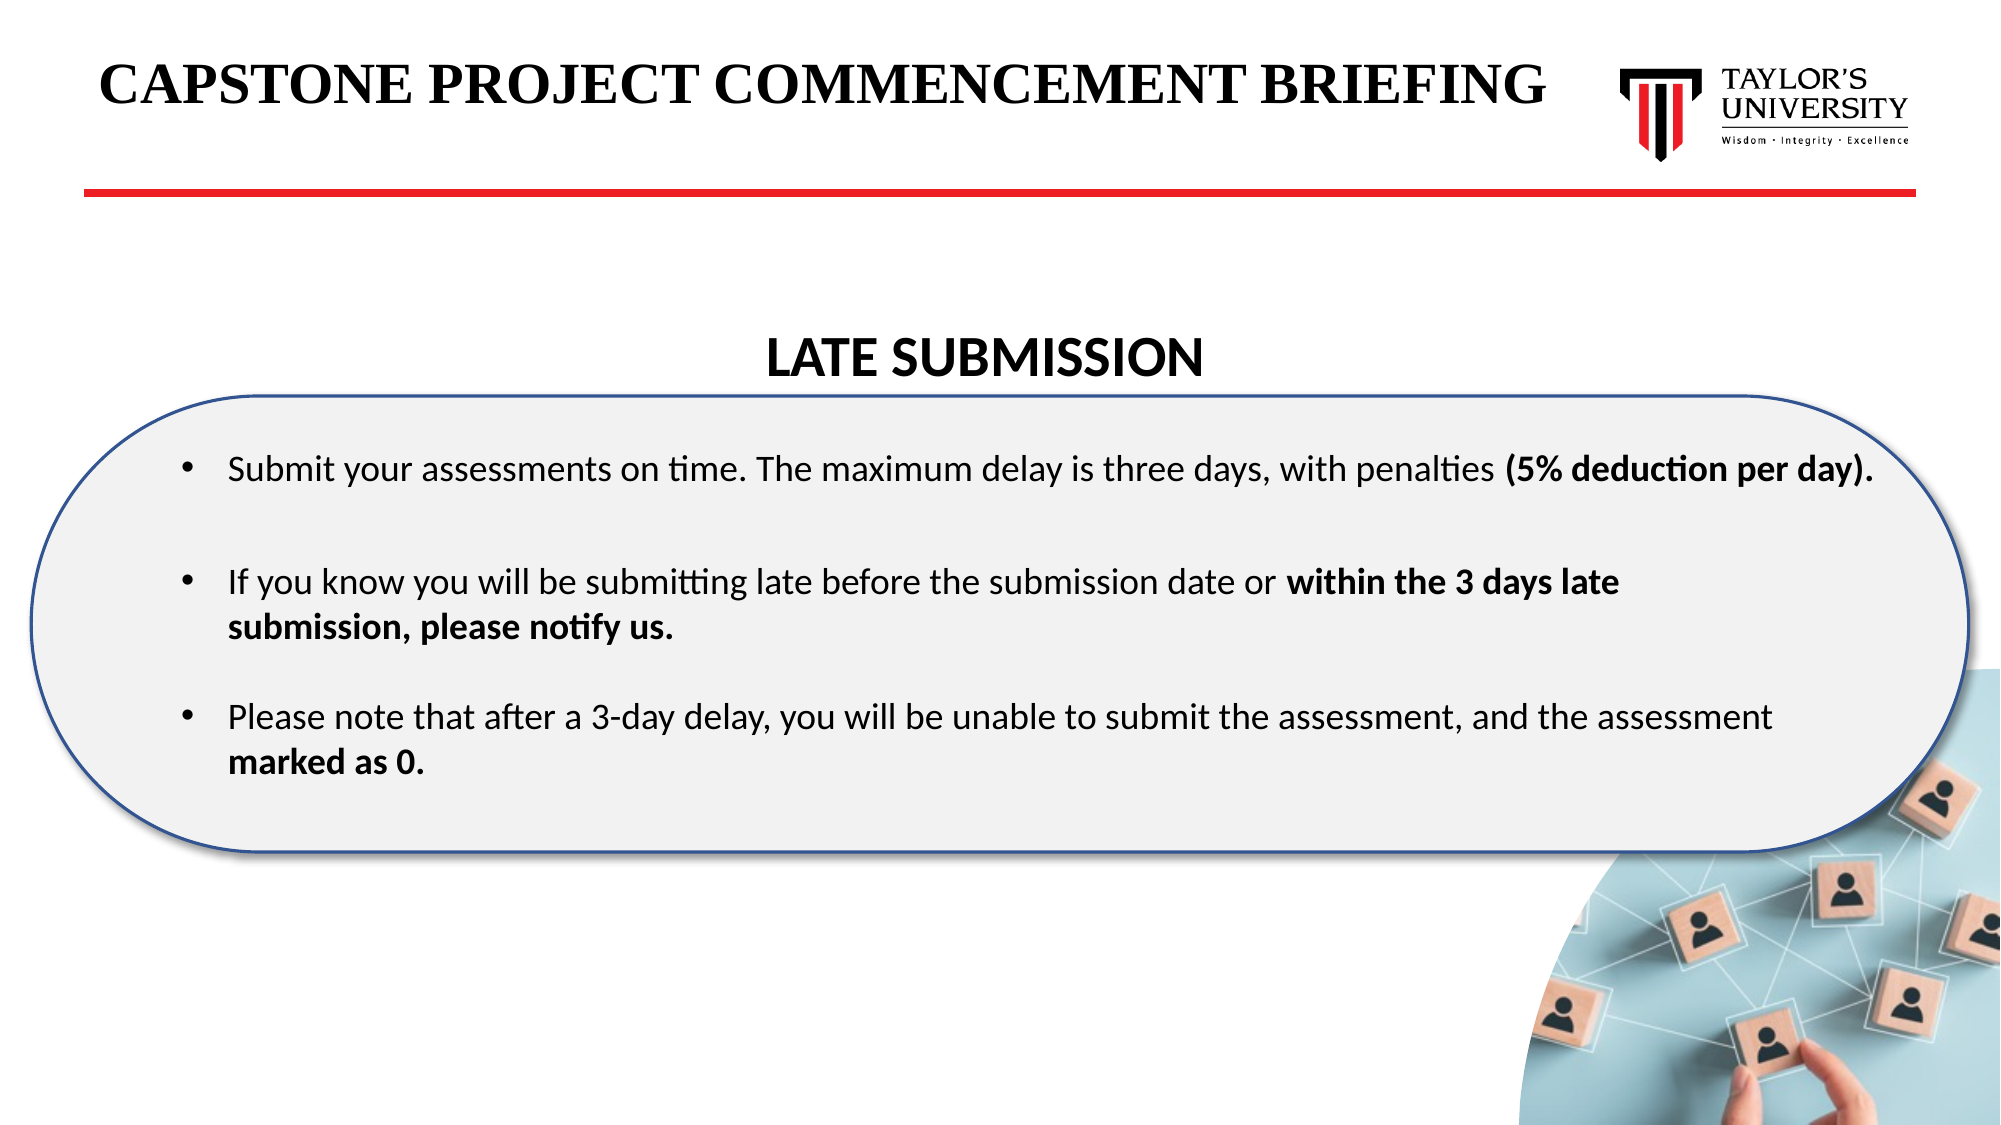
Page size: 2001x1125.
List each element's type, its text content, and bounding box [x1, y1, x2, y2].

text_box [30, 394, 1970, 834]
text_box LATE SUBMISSION [483, 310, 1488, 394]
text_box Submit your assessments on time. The maximum delay is three days, with penalties (5% deduction per day). [166, 436, 1943, 497]
text_box If you know you will be submitting late before the submission date or within the 3 days late submission, please notify us. Please note that after a 3-day delay, you will be unable to submit the assessment, and the assessment marked as 0. [166, 504, 1796, 835]
picture [1518, 668, 2000, 1125]
picture [1620, 68, 1908, 162]
text_box [170, 835, 1518, 854]
